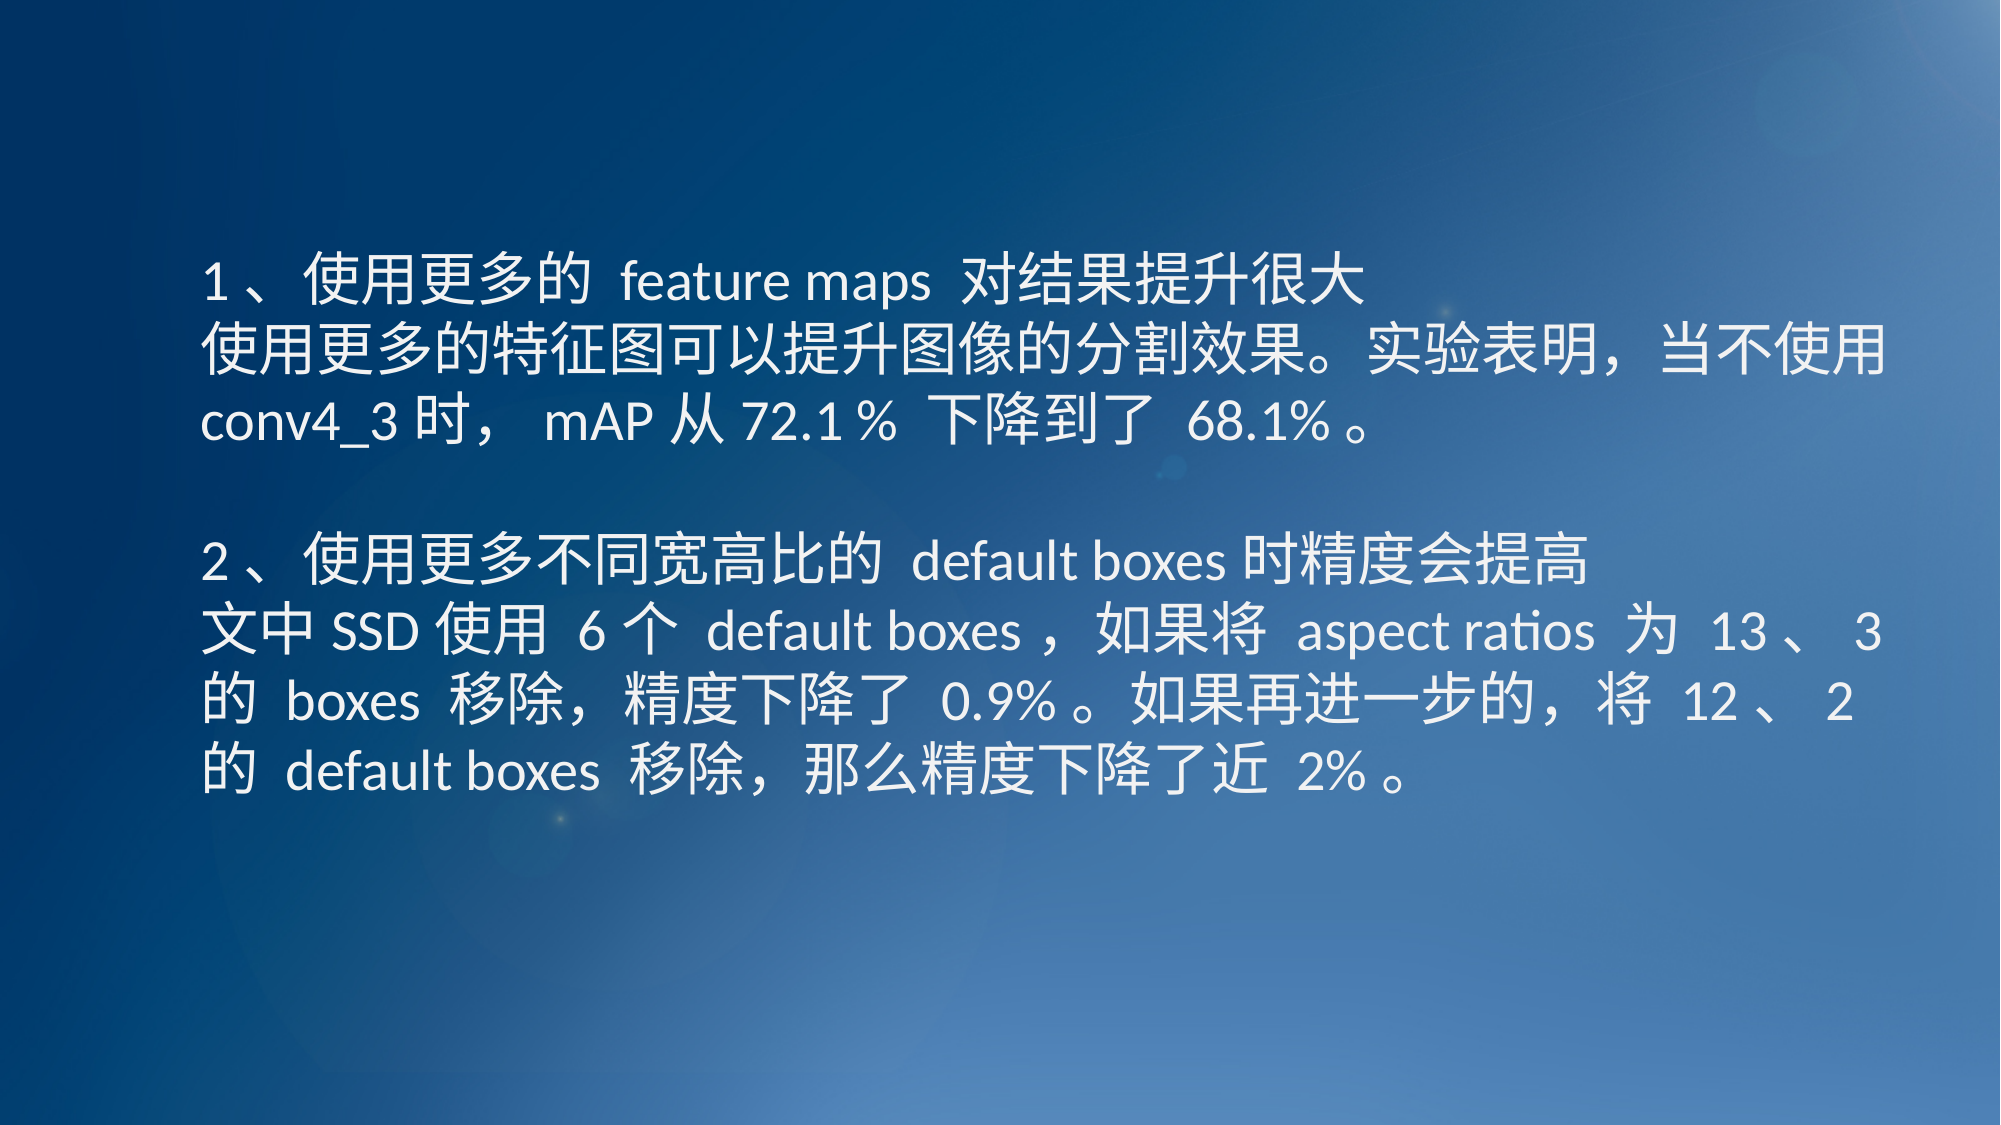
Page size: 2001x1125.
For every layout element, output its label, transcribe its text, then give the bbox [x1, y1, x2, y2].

picture [0, 0, 2000, 1125]
text_box 1、使用更多的 feature maps 对结果提升很大 使用更多的特征图可以提升图像的分割效果。实验表明，当不使用 conv4_3时，mAP从72.1 % 下降到了 68.1%。 2、使用更多不同宽高比的 default boxes时精度会提高 文中SSD使用 6个 default boxes，如果将 aspect ratios 为 13、3 的 boxes 移除，精度下降了 0.9%。如果再进一步的，将 12、2 的 default boxes 移除，那么精度下降了近 2%。 [185, 234, 1907, 810]
